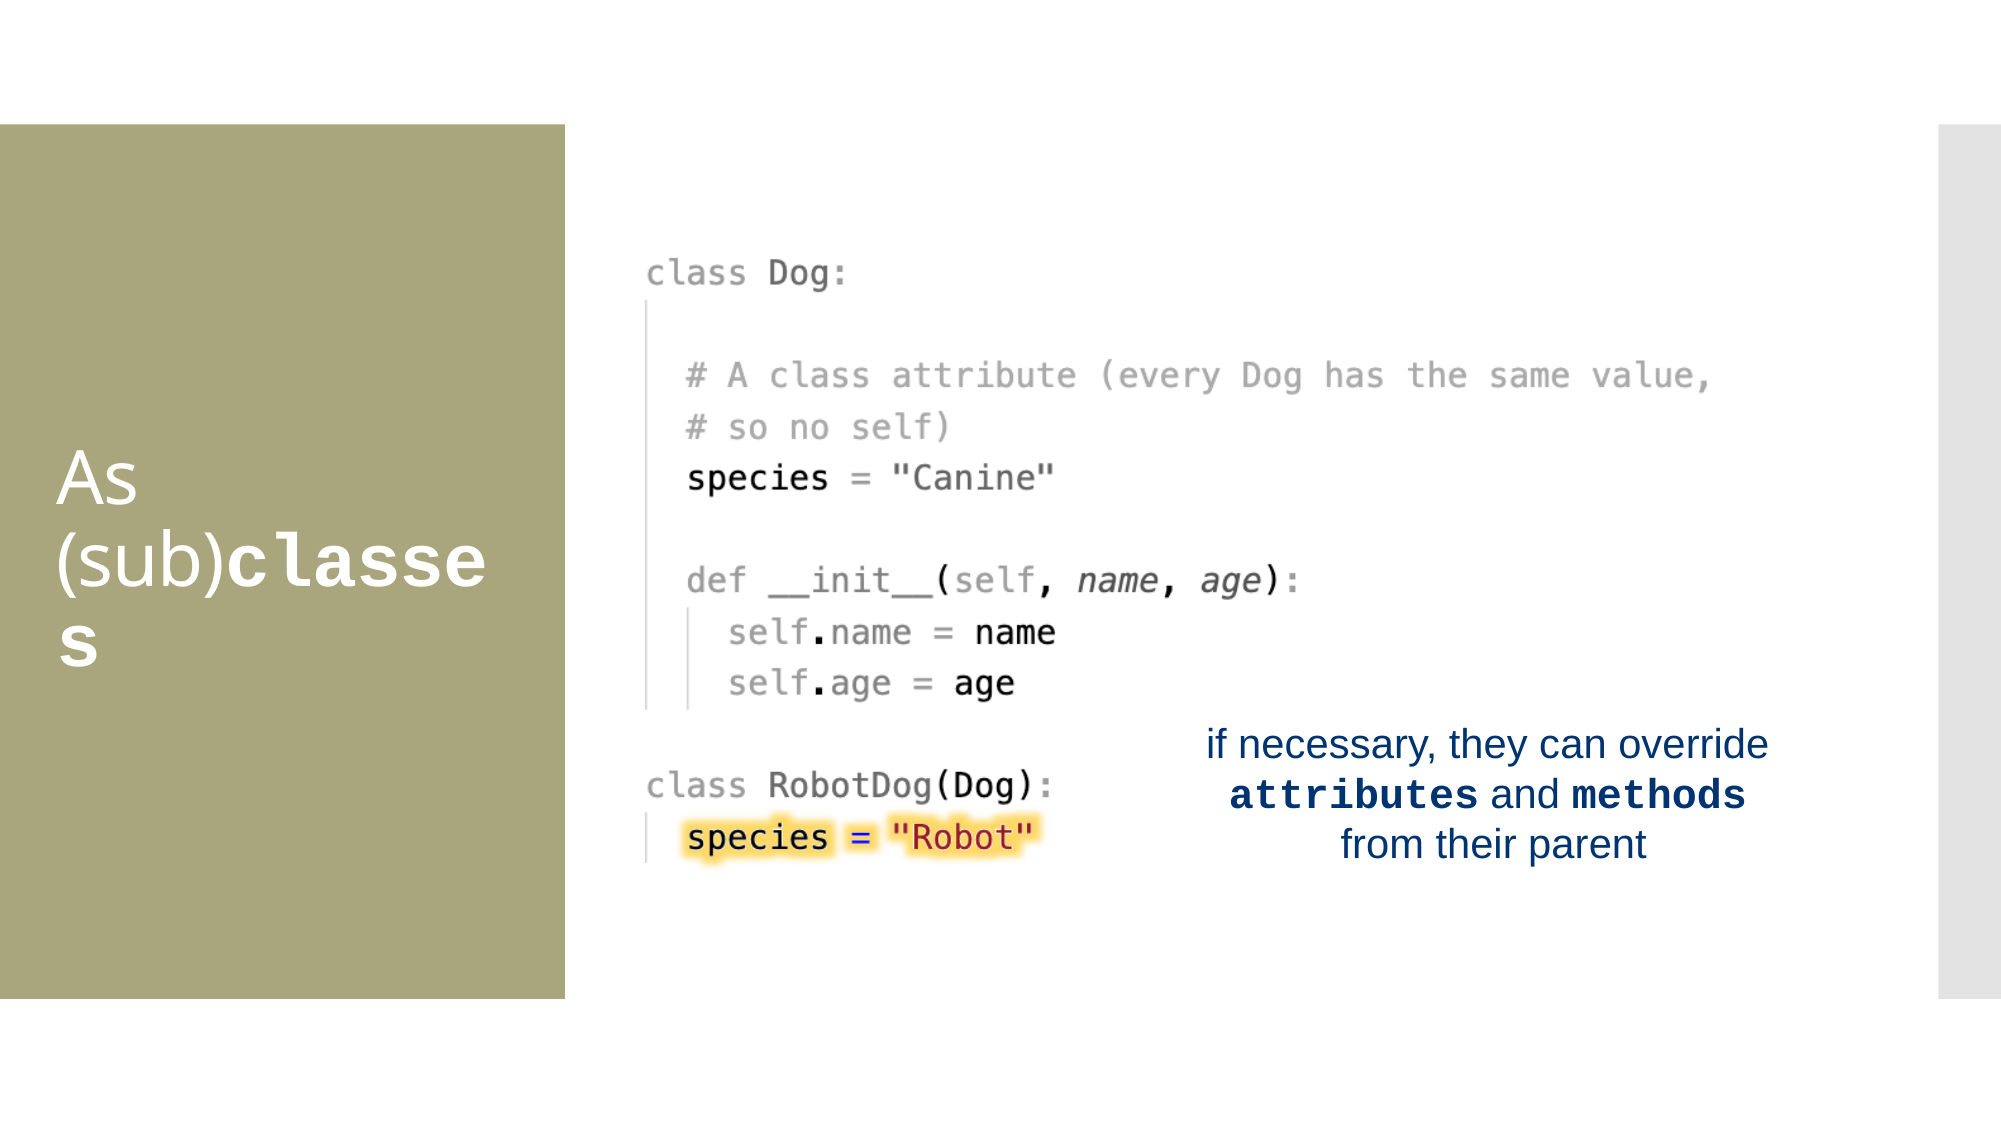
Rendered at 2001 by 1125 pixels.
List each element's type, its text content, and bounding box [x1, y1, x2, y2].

text_box if necessary, they can override attributes and methods from their parent [1727, 709, 1797, 875]
picture [635, 248, 1727, 877]
title As (sub)classes [41, 184, 525, 940]
